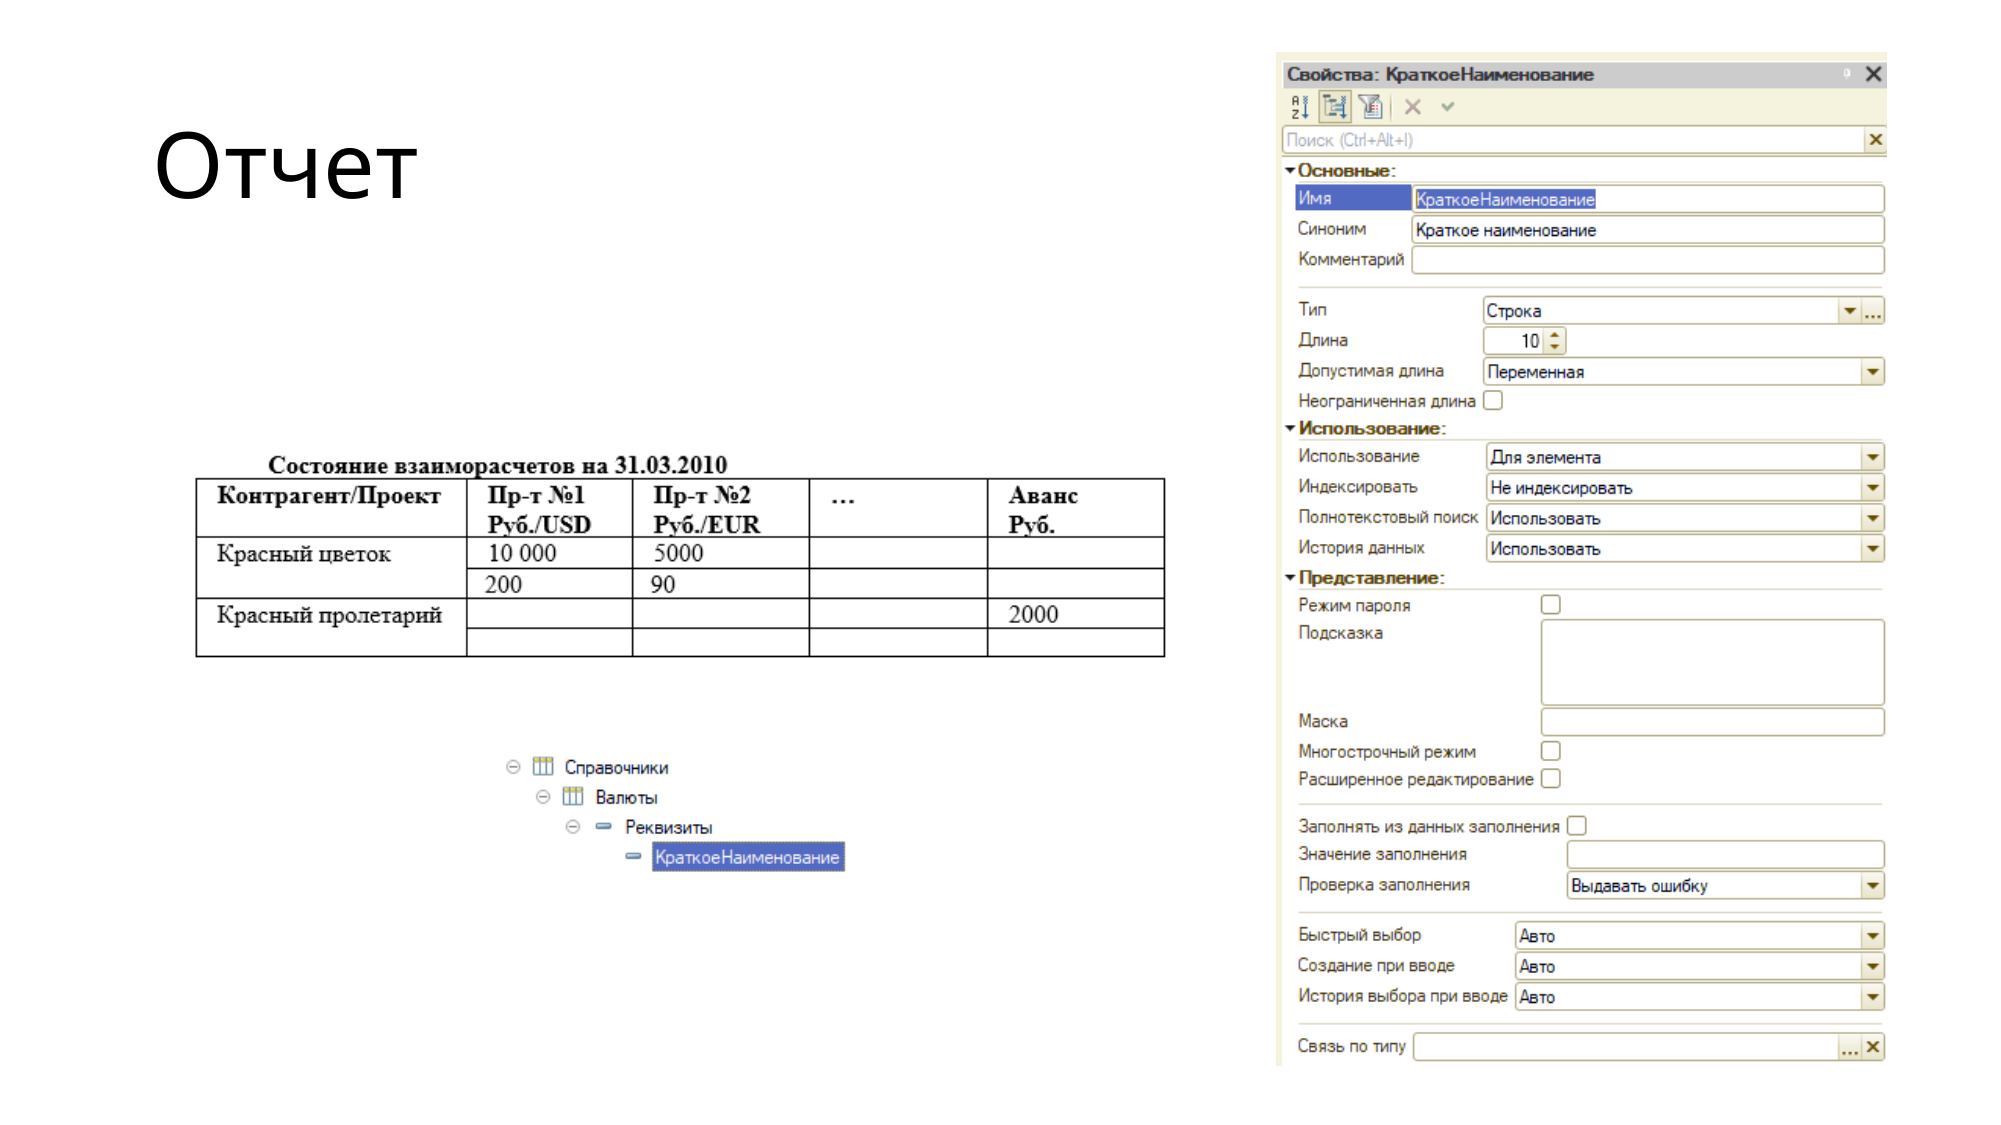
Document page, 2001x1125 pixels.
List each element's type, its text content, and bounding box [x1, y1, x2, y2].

picture [505, 749, 861, 875]
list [188, 450, 1178, 667]
picture [1275, 52, 1887, 1066]
title Отчет [137, 59, 1275, 278]
